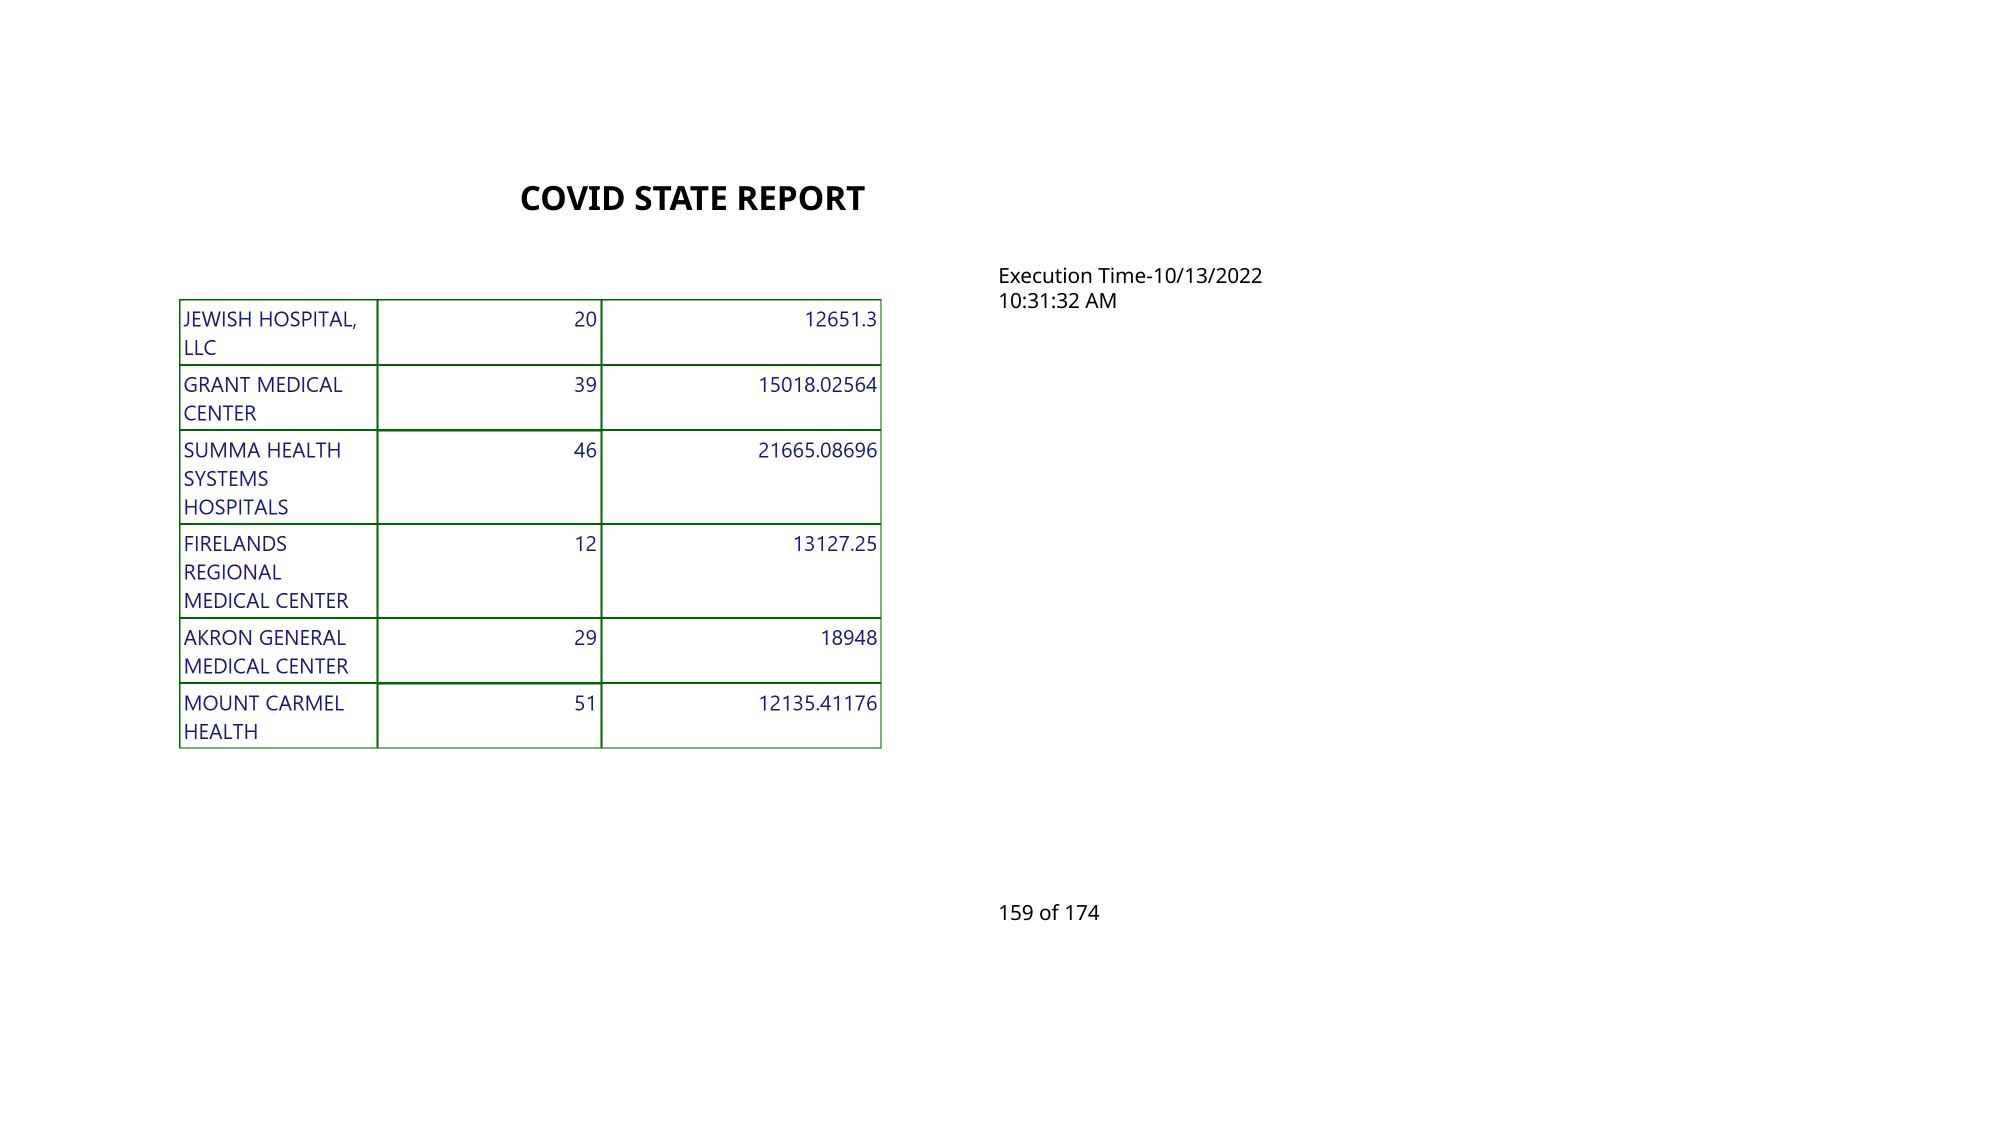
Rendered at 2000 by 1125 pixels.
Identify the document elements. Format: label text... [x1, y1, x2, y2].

text_box COVID STATE REPORT [377, 173, 1009, 241]
text_box Execution Time-10/13/2022 10:31:32 AM [994, 258, 1349, 300]
text_box 159 of 174 [994, 895, 1420, 975]
picture [179, 299, 882, 750]
